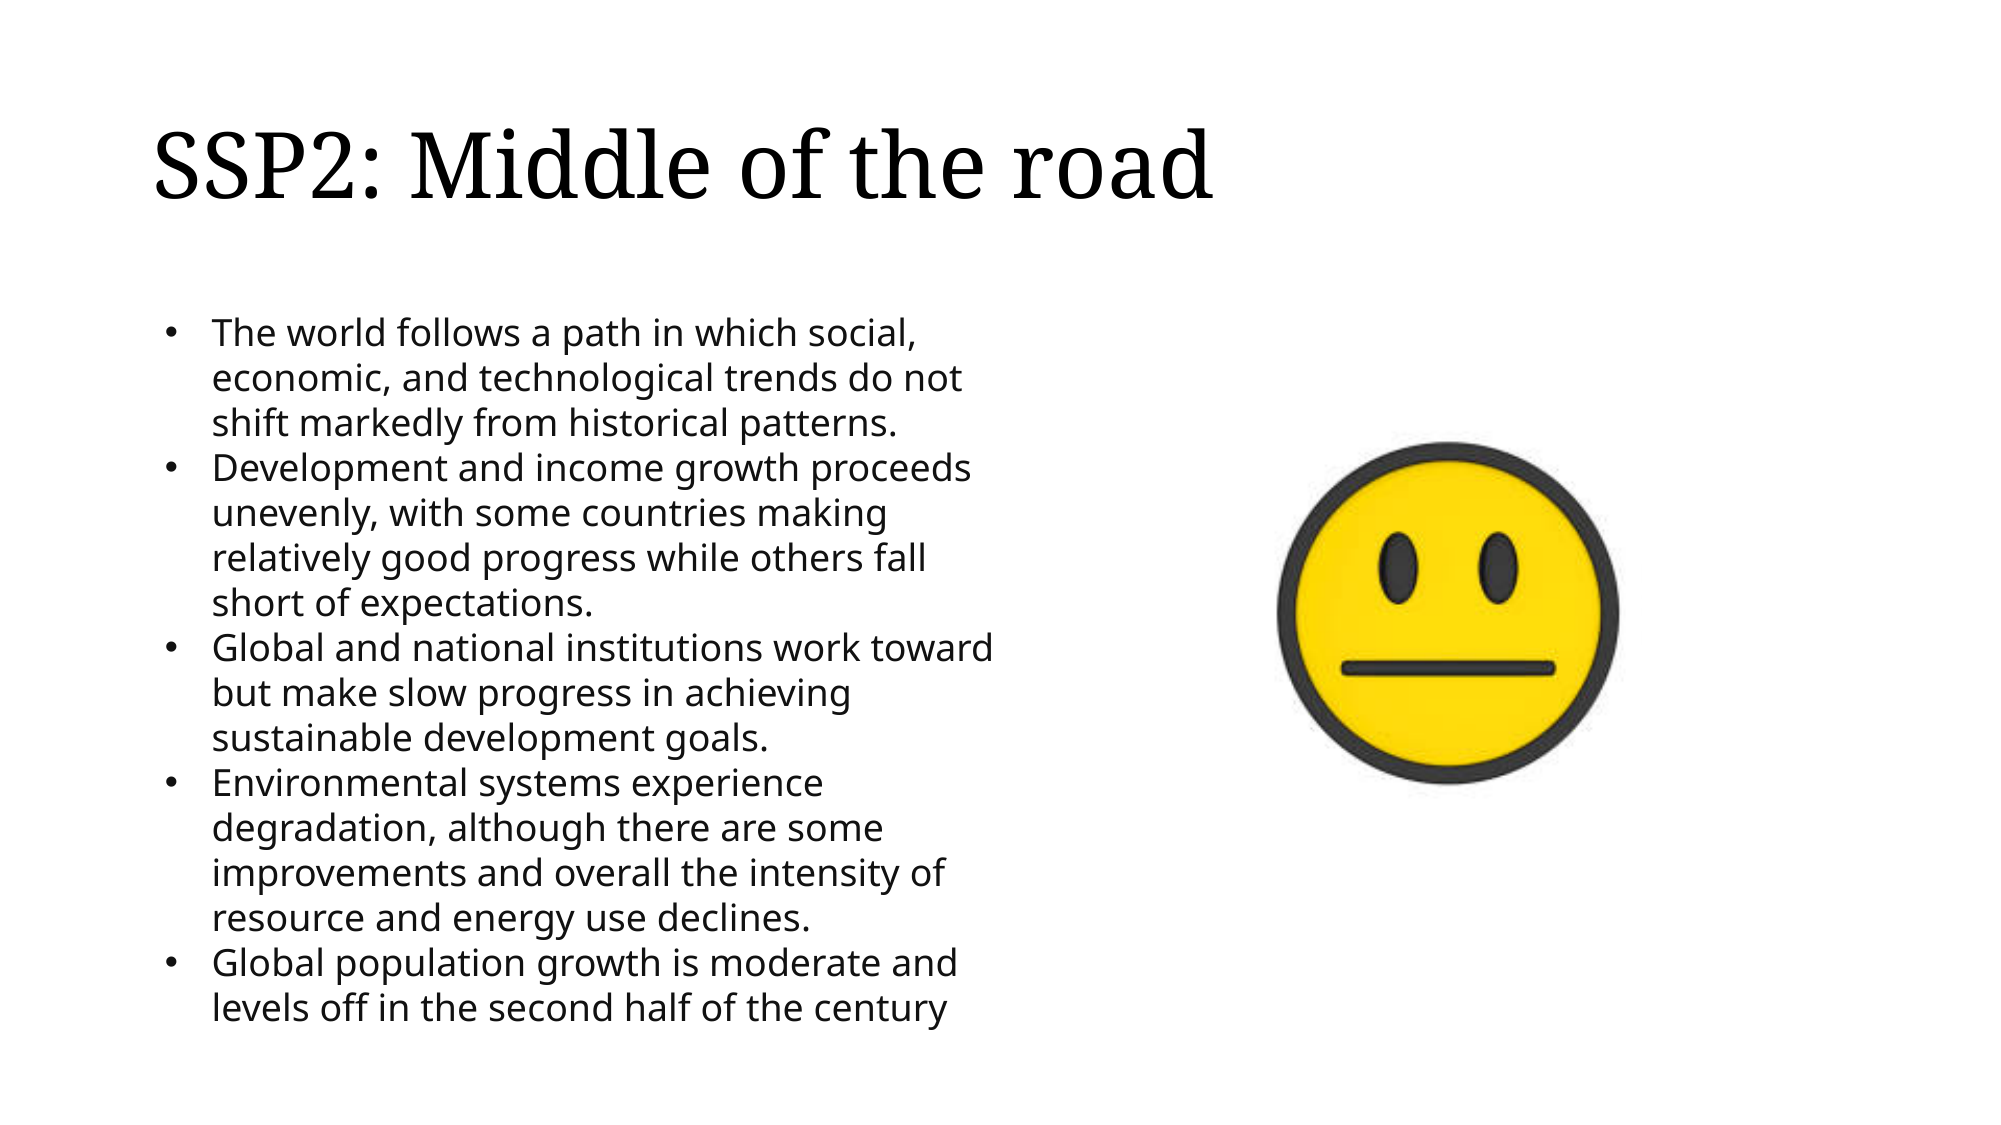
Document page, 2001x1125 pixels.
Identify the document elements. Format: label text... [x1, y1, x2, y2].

text_box The world follows a path in which social, economic, and technological trends do not shift markedly from historical patterns. Development and income growth proceeds unevenly, with some countries making relatively good progress while others fall short of expectations. Global and national institutions work toward but make slow progress in achieving sustainable development goals. Environmental systems experience degradation, although there are some improvements and overall the intensity of resource and energy use declines. Global population growth is moderate and levels off in the second half of the century [150, 301, 1017, 1037]
picture [1253, 277, 1642, 1007]
title SSP2: Middle of the road [137, 59, 1863, 278]
